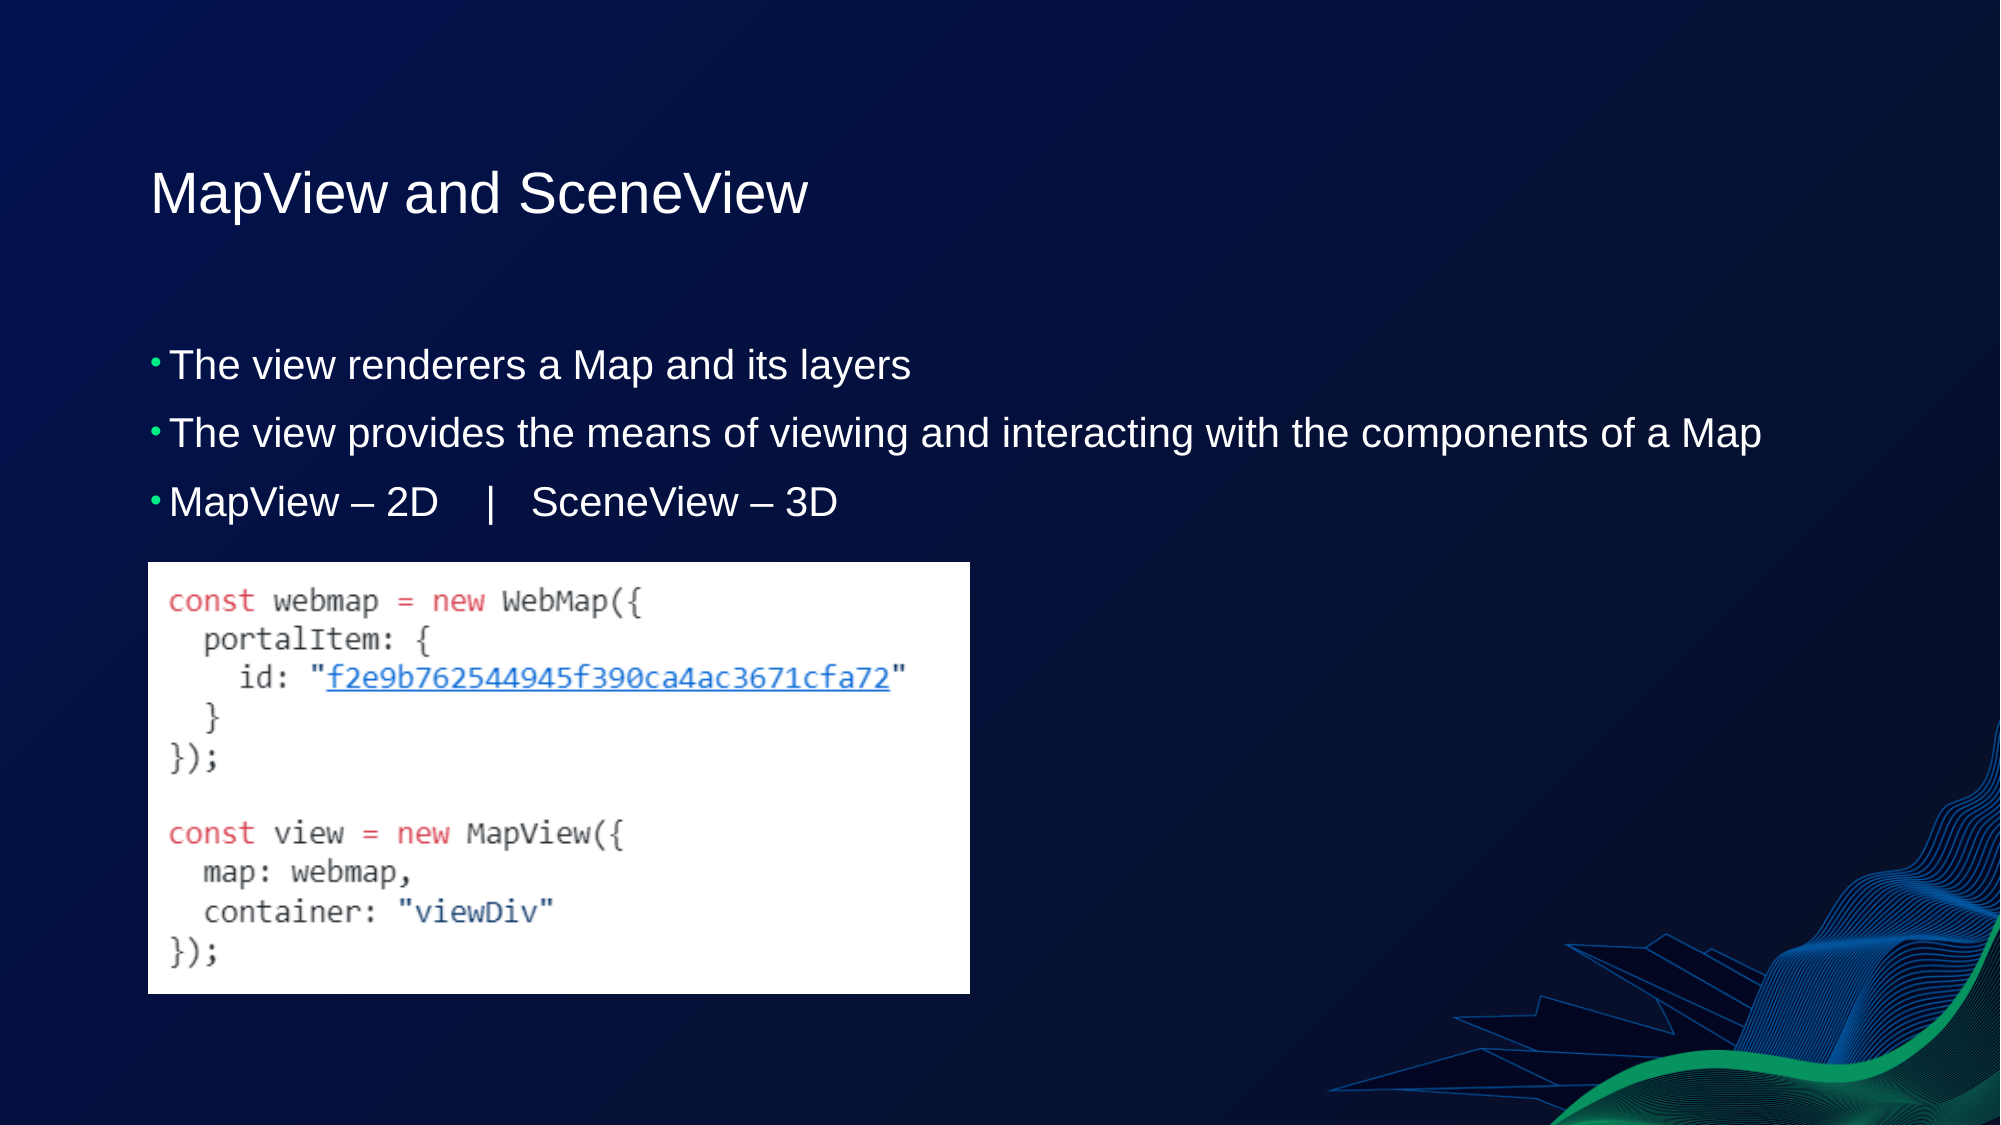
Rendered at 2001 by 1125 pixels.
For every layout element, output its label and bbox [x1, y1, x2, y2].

text_box [0, 0, 2000, 1125]
picture [148, 562, 970, 994]
